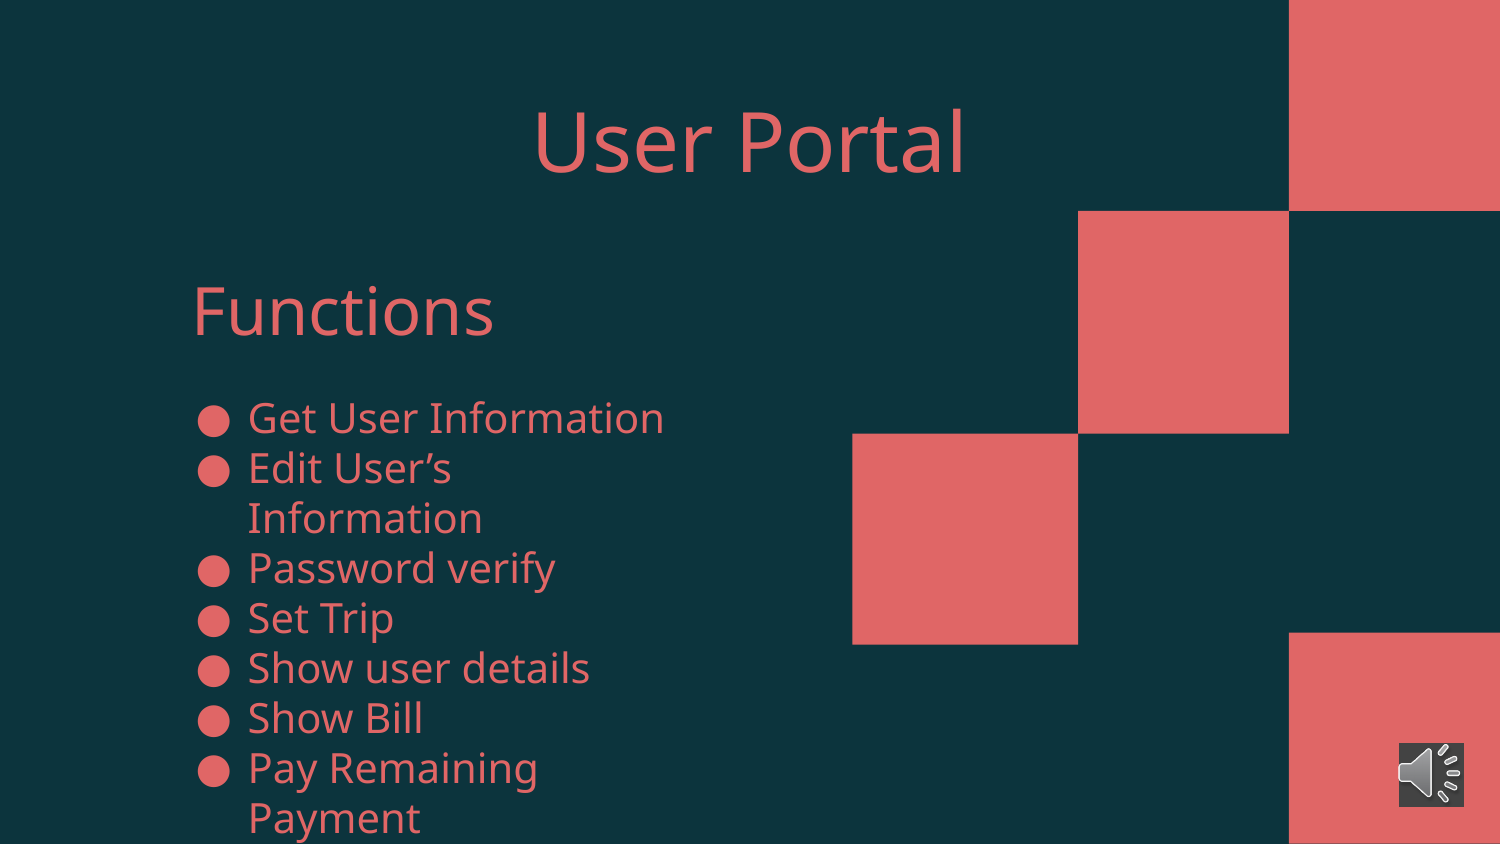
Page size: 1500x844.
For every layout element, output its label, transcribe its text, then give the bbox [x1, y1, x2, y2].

picture [1397, 741, 1465, 809]
subtitle Functions [157, 248, 545, 364]
title User Portal [51, 73, 1449, 168]
list Get User Information Edit User’s Information Password verify Set Trip Show user details Show Bill Pay Remaining Payment [157, 376, 685, 748]
